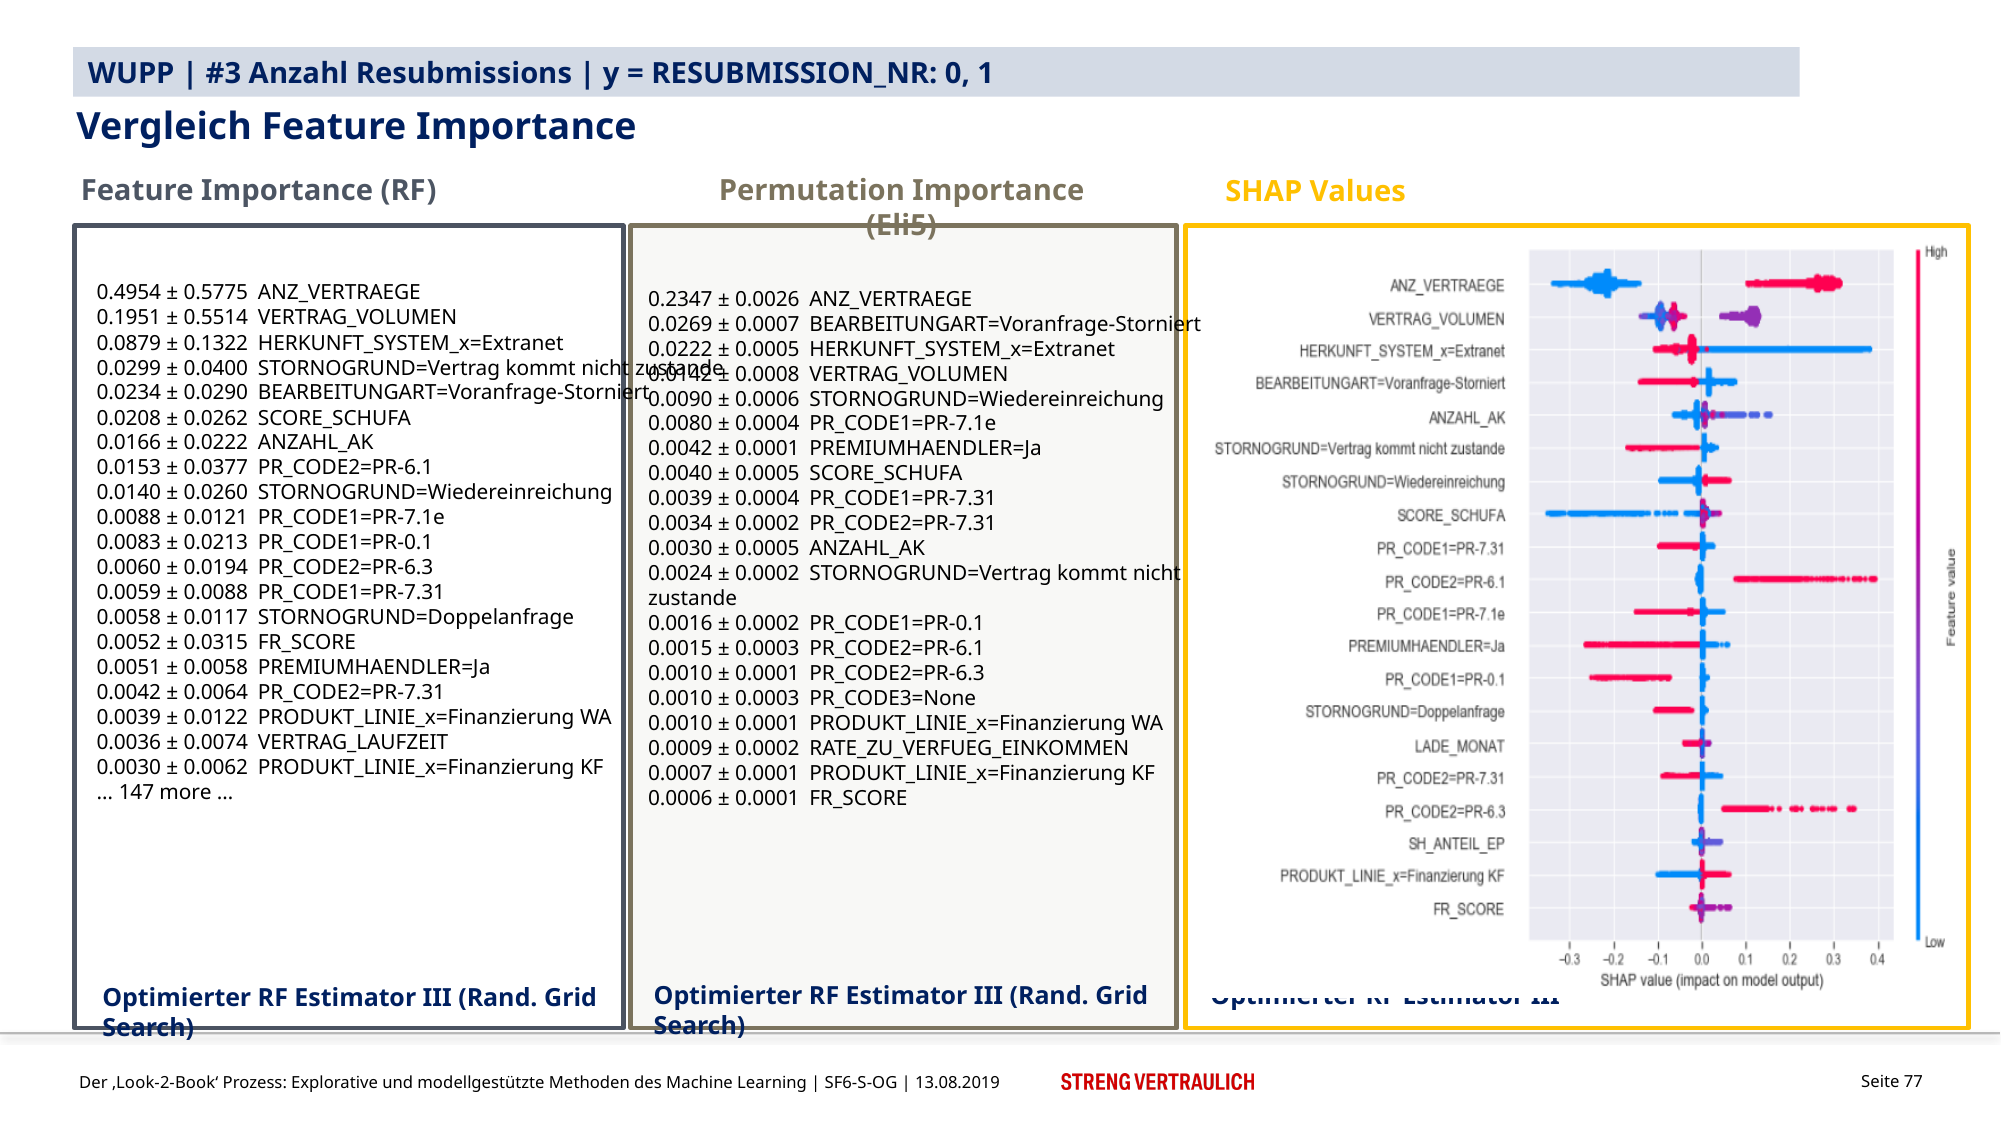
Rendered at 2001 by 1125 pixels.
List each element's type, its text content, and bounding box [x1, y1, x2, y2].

text_box Optimierter RF Estimator III (Rand. Grid Search) [87, 973, 613, 1049]
picture [1209, 228, 1963, 998]
text_box 0.4954 ± 0.5775 ANZ_VERTRAEGE 0.1951 ± 0.5514 VERTRAG_VOLUMEN 0.0879 ± 0.1322 HERKUNFT_SYSTEM_x=Extranet 0.0299 ± 0.0400 STORNOGRUND=Vertrag kommt nicht zustande 0.0234 ± 0.0290 BEARBEITUNGART=Voranfrage-Storniert 0.0208 ± 0.0262 SCORE_SCHUFA 0.0166 ± 0.0222 ANZAHL_AK 0.0153 ± 0.0377 PR_CODE2=PR-6.1 0.0140 ± 0.0260 STORNOGRUND=Wiedereinreichung 0.0088 ± 0.0121 PR_CODE1=PR-7.1e 0.0083 ± 0.0213 PR_CODE1=PR-0.1 0.0060 ± 0.0194 PR_CODE2=PR-6.3 0.0059 ± 0.0088 PR_CODE1=PR-7.31 0.0058 ± 0.0117 STORNOGRUND=Doppelanfrage 0.0052 ± 0.0315 FR_SCORE 0.0051 ± 0.0058 PREMIUMHAENDLER=Ja 0.0042 ± 0.0064 PR_CODE2=PR-7.31 0.0039 ± 0.0122 PRODUKT_LINIE_x=Finanzierung WA 0.0036 ± 0.0074 VERTRAG_LAUFZEIT 0.0030 ± 0.0062 PRODUKT_LINIE_x=Finanzierung KF … 147 more … [81, 271, 1082, 812]
text_box Optimierter RF Estimator III [1195, 972, 1721, 1018]
text_box WUPP | #3 Anzahl Resubmissions | y = RESUBMISSION_NR: 0, 1 [73, 47, 1800, 97]
text_box 0.2347 ± 0.0026 ANZ_VERTRAEGE 0.0269 ± 0.0007 BEARBEITUNGART=Voranfrage-Storniert 0.0222 ± 0.0005 HERKUNFT_SYSTEM_x=Extranet 0.0142 ± 0.0008 VERTRAG_VOLUMEN 0.0090 ± 0.0006 STORNOGRUND=Wiedereinreichung 0.0080 ± 0.0004 PR_CODE1=PR-7.1e 0.0042 ± 0.0001 PREMIUMHAENDLER=Ja 0.0040 ± 0.0005 SCORE_SCHUFA 0.0039 ± 0.0004 PR_CODE1=PR-7.31 0.0034 ± 0.0002 PR_CODE2=PR-7.31 0.0030 ± 0.0005 ANZAHL_AK 0.0024 ± 0.0002 STORNOGRUND=Vertrag kommt nicht zustande 0.0016 ± 0.0002 PR_CODE1=PR-0.1 0.0015 ± 0.0003 PR_CODE2=PR-6.1 0.0010 ± 0.0001 PR_CODE2=PR-6.3 0.0010 ± 0.0003 PR_CODE3=None 0.0010 ± 0.0001 PRODUKT_LINIE_x=Finanzierung WA 0.0009 ± 0.0002 RATE_ZU_VERFUEG_EINKOMMEN 0.0007 ± 0.0001 PRODUKT_LINIE_x=Finanzierung KF 0.0006 ± 0.0001 FR_SCORE [633, 277, 1204, 818]
text_box [1183, 224, 1971, 1030]
picture [1061, 1073, 1254, 1090]
text_box SHAP Values [1210, 165, 1653, 215]
text_box [72, 224, 625, 1030]
text_box Feature Importance (RF) [66, 163, 508, 214]
text_box Optimierter RF Estimator III (Rand. Grid Search) [638, 972, 1164, 1047]
text_box [629, 224, 1179, 277]
text_box Vergleich Feature Importance [61, 94, 1910, 155]
text_box [629, 812, 1179, 1030]
text_box Permutation Importance (Eli5) [681, 163, 1123, 249]
